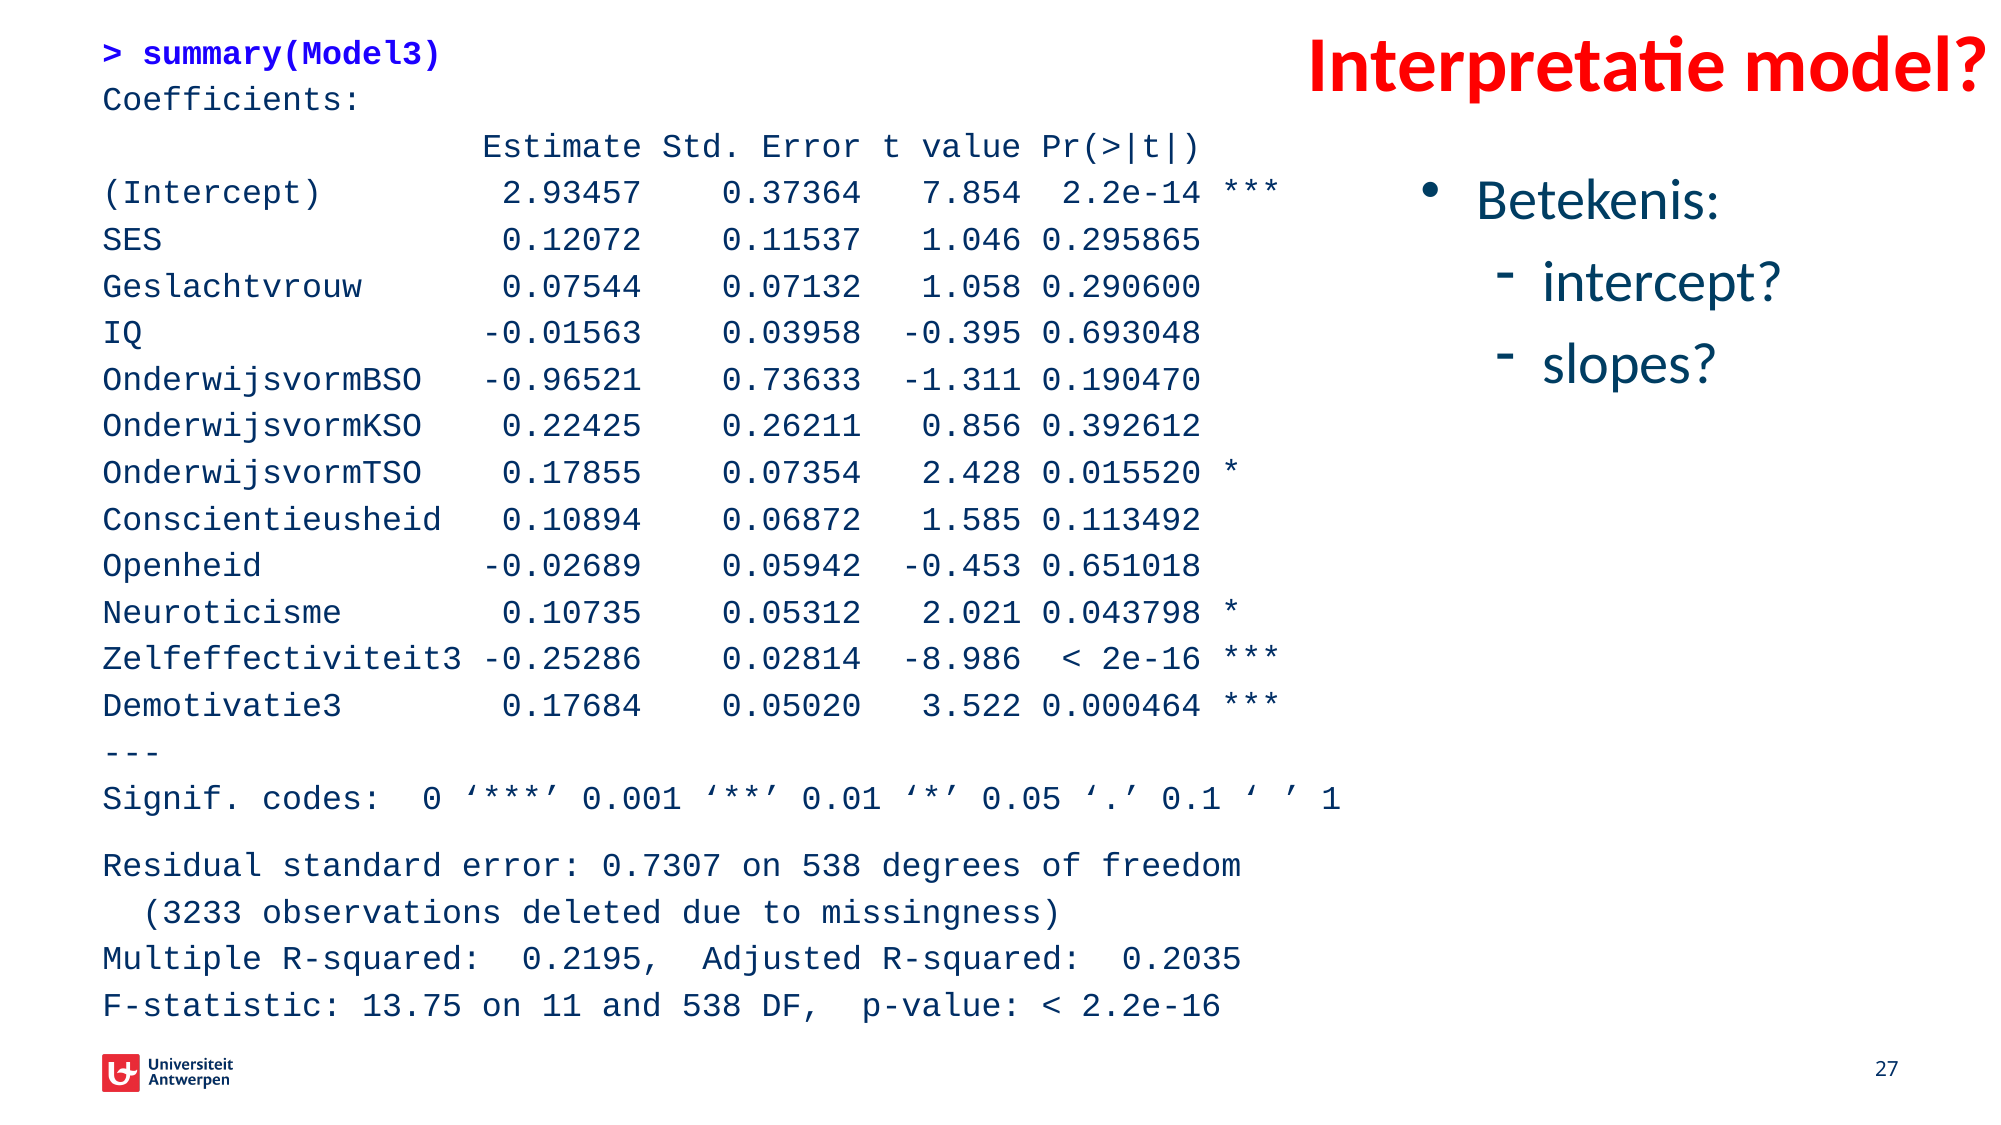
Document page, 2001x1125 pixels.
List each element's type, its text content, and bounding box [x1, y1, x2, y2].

picture [102, 1054, 233, 1092]
title Interpretatie model? [194, 12, 1990, 143]
text_box Betekenis: intercept? slopes? [1420, 161, 1914, 599]
slide_number 27 [1463, 1039, 1914, 1100]
list > summary(Model3) Coefficients: Estimate Std. Error t value Pr(>|t|) (Intercept) 2.93457 0.37364 7.854 2.2e-14 *** SES 0.12072 0.11537 1.046 0.295865 Geslachtvrouw 0.07544 0.07132 1.058 0.290600 IQ -0.01563 0.03958 -0.395 0.693048 OnderwijsvormBSO -0.96521 0.73633 -1.311 0.190470 OnderwijsvormKSO 0.22425 0.26211 0.856 0.392612 OnderwijsvormTSO 0.17855 0.07354 2.428 0.015520 * Conscientieusheid 0.10894 0.06872 1.585 0.113492 Openheid -0.02689 0.05942 -0.453 0.651018 Neuroticisme 0.10735 0.05312 2.021 0.043798 * Zelfeffectiviteit3 -0.25286 0.02814 -8.986 < 2e-16 *** Demotivatie3 0.17684 0.05020 3.522 0.000464 *** --- Signif. codes: 0 ‘***’ 0.001 ‘**’ 0.01 ‘*’ 0.05 ‘.’ 0.1 ‘ ’ 1 Residual standard error: 0.7307 on 538 degrees of freedom (3233 observations deleted due to missingness) Multiple R-squared: 0.2195, Adjusted R-squared: 0.2035 F-statistic: 13.75 on 11 and 538 DF, p-value: < 2.2e-16 [102, 30, 1898, 796]
